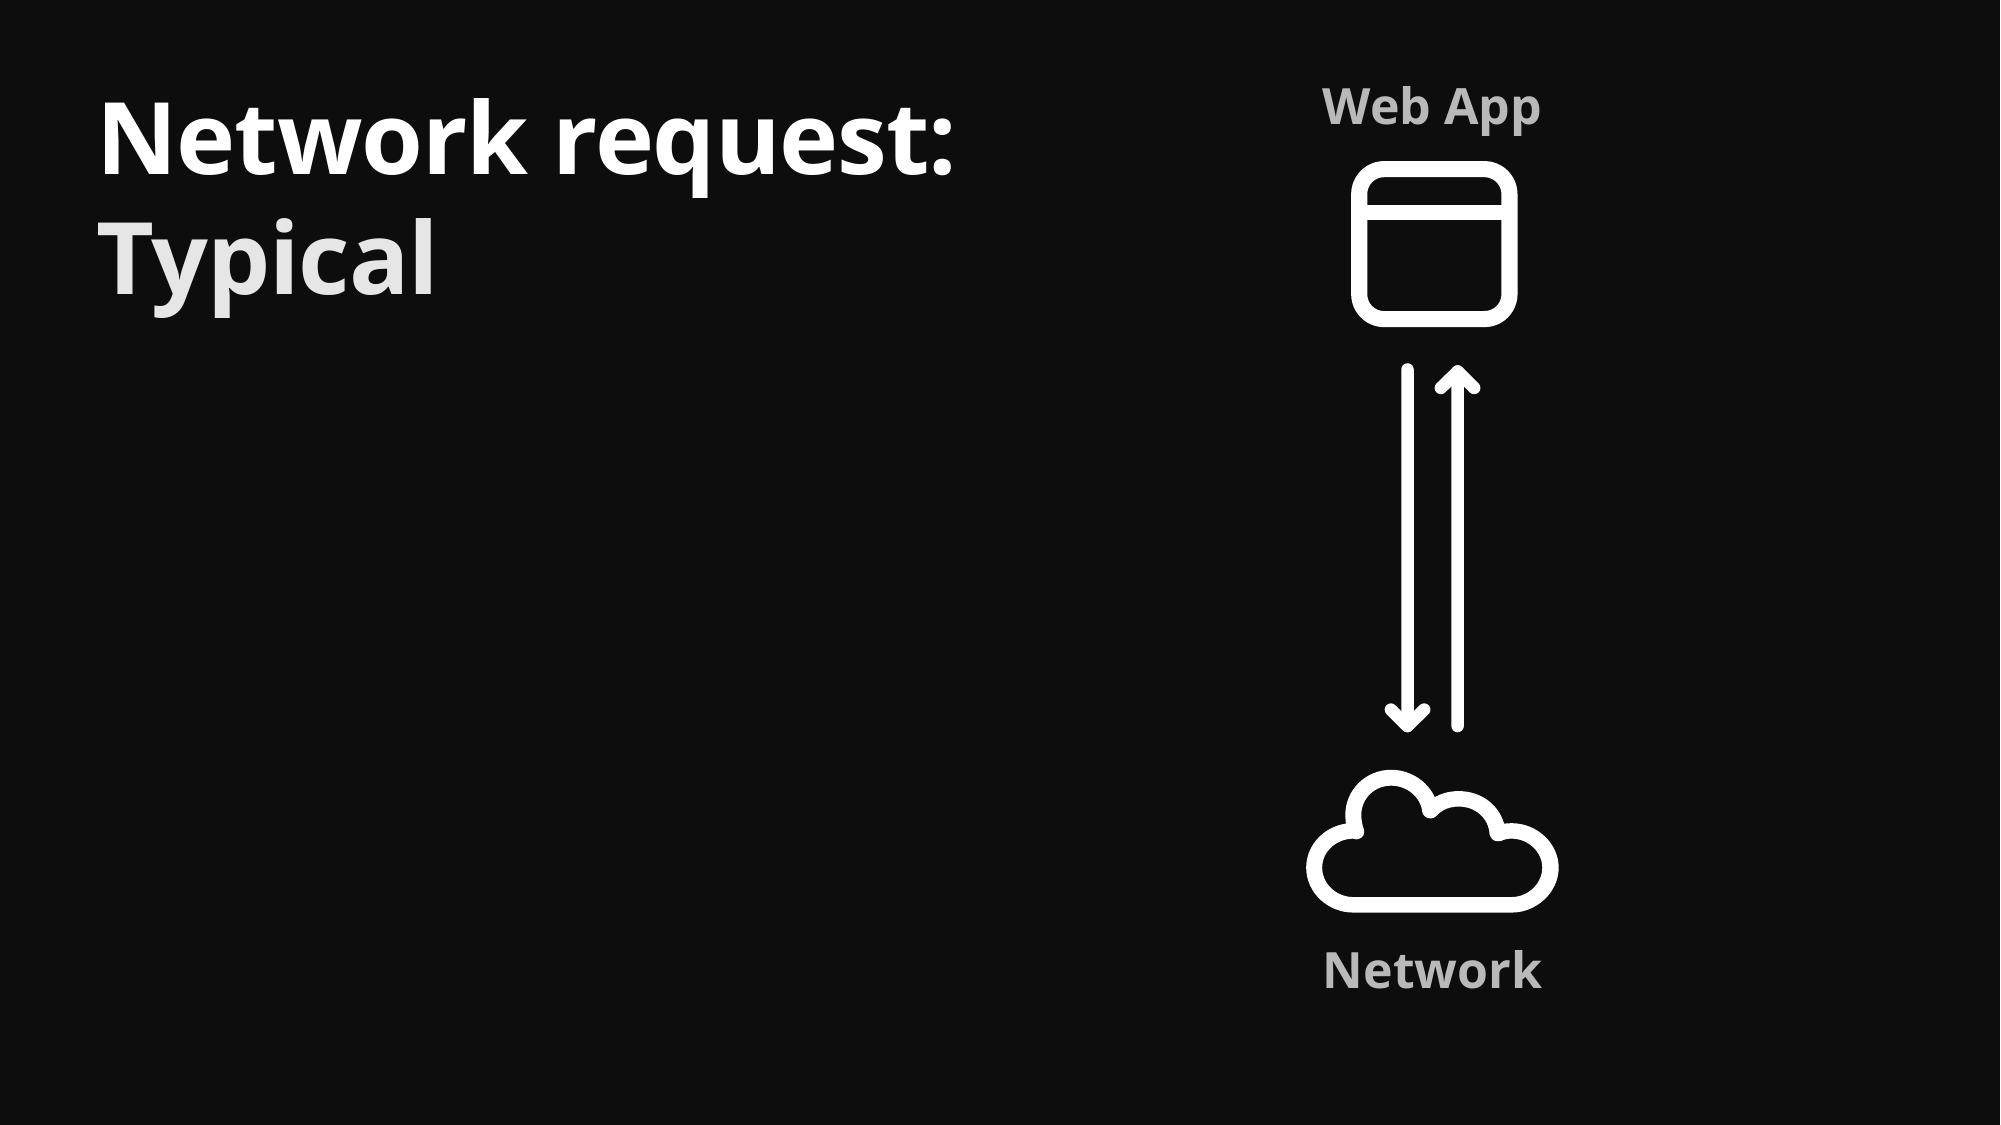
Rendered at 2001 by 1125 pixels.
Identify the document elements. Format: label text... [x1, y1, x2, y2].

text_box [1355, 168, 1510, 320]
text_box Web App [1049, 57, 1816, 160]
text_box [1310, 773, 1555, 909]
title Network request: Typical [96, 75, 1904, 318]
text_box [1390, 369, 1475, 727]
text_box Network [1292, 921, 1573, 1024]
